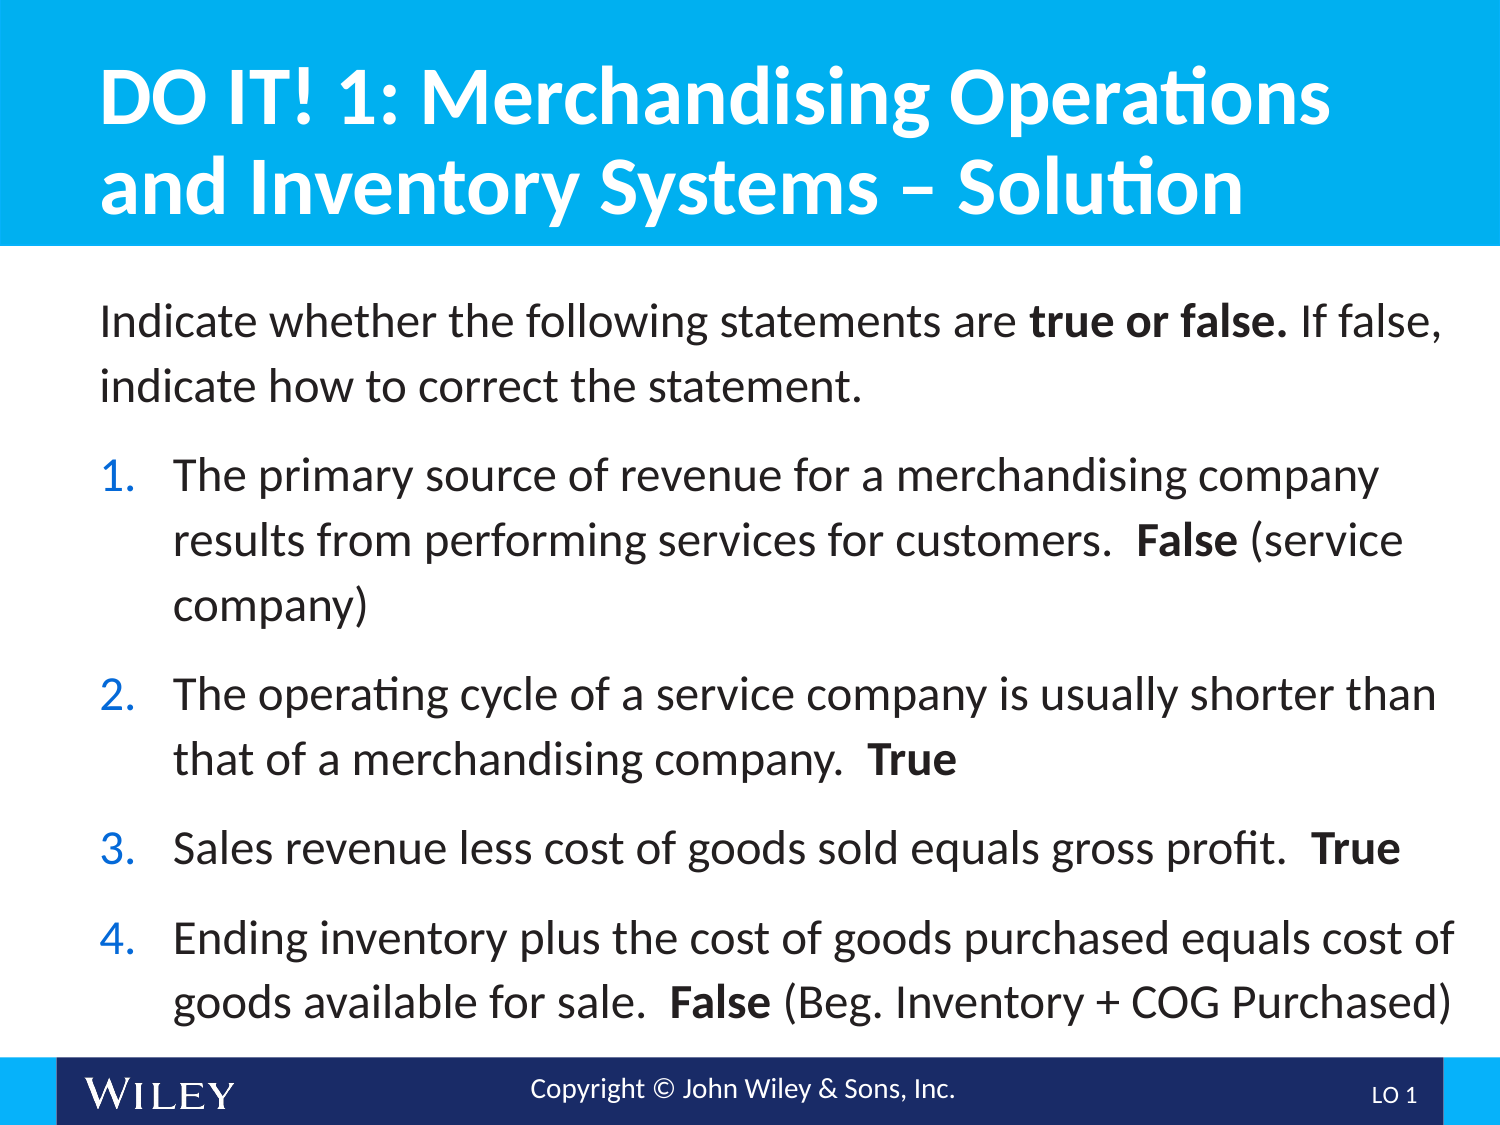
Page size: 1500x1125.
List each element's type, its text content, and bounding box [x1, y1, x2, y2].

list Indicate whether the following statements are true or false. If false, indicate how to correct the statement. The primary source of revenue for a merchandising company results from performing services for customers. False (service company) The operating cycle of a service company is usually shorter than that of a merchandising company. True Sales revenue less cost of goods sold equals gross profit. True Ending inventory plus the cost of goods purchased equals cost of goods available for sale. False (Beg. Inventory + COG Purchased) [84, 275, 1479, 1066]
list L O 1 [1309, 1065, 1433, 1125]
title DO IT! 1: Merchandising Operations and Inventory Systems – Solution [84, 45, 1416, 229]
